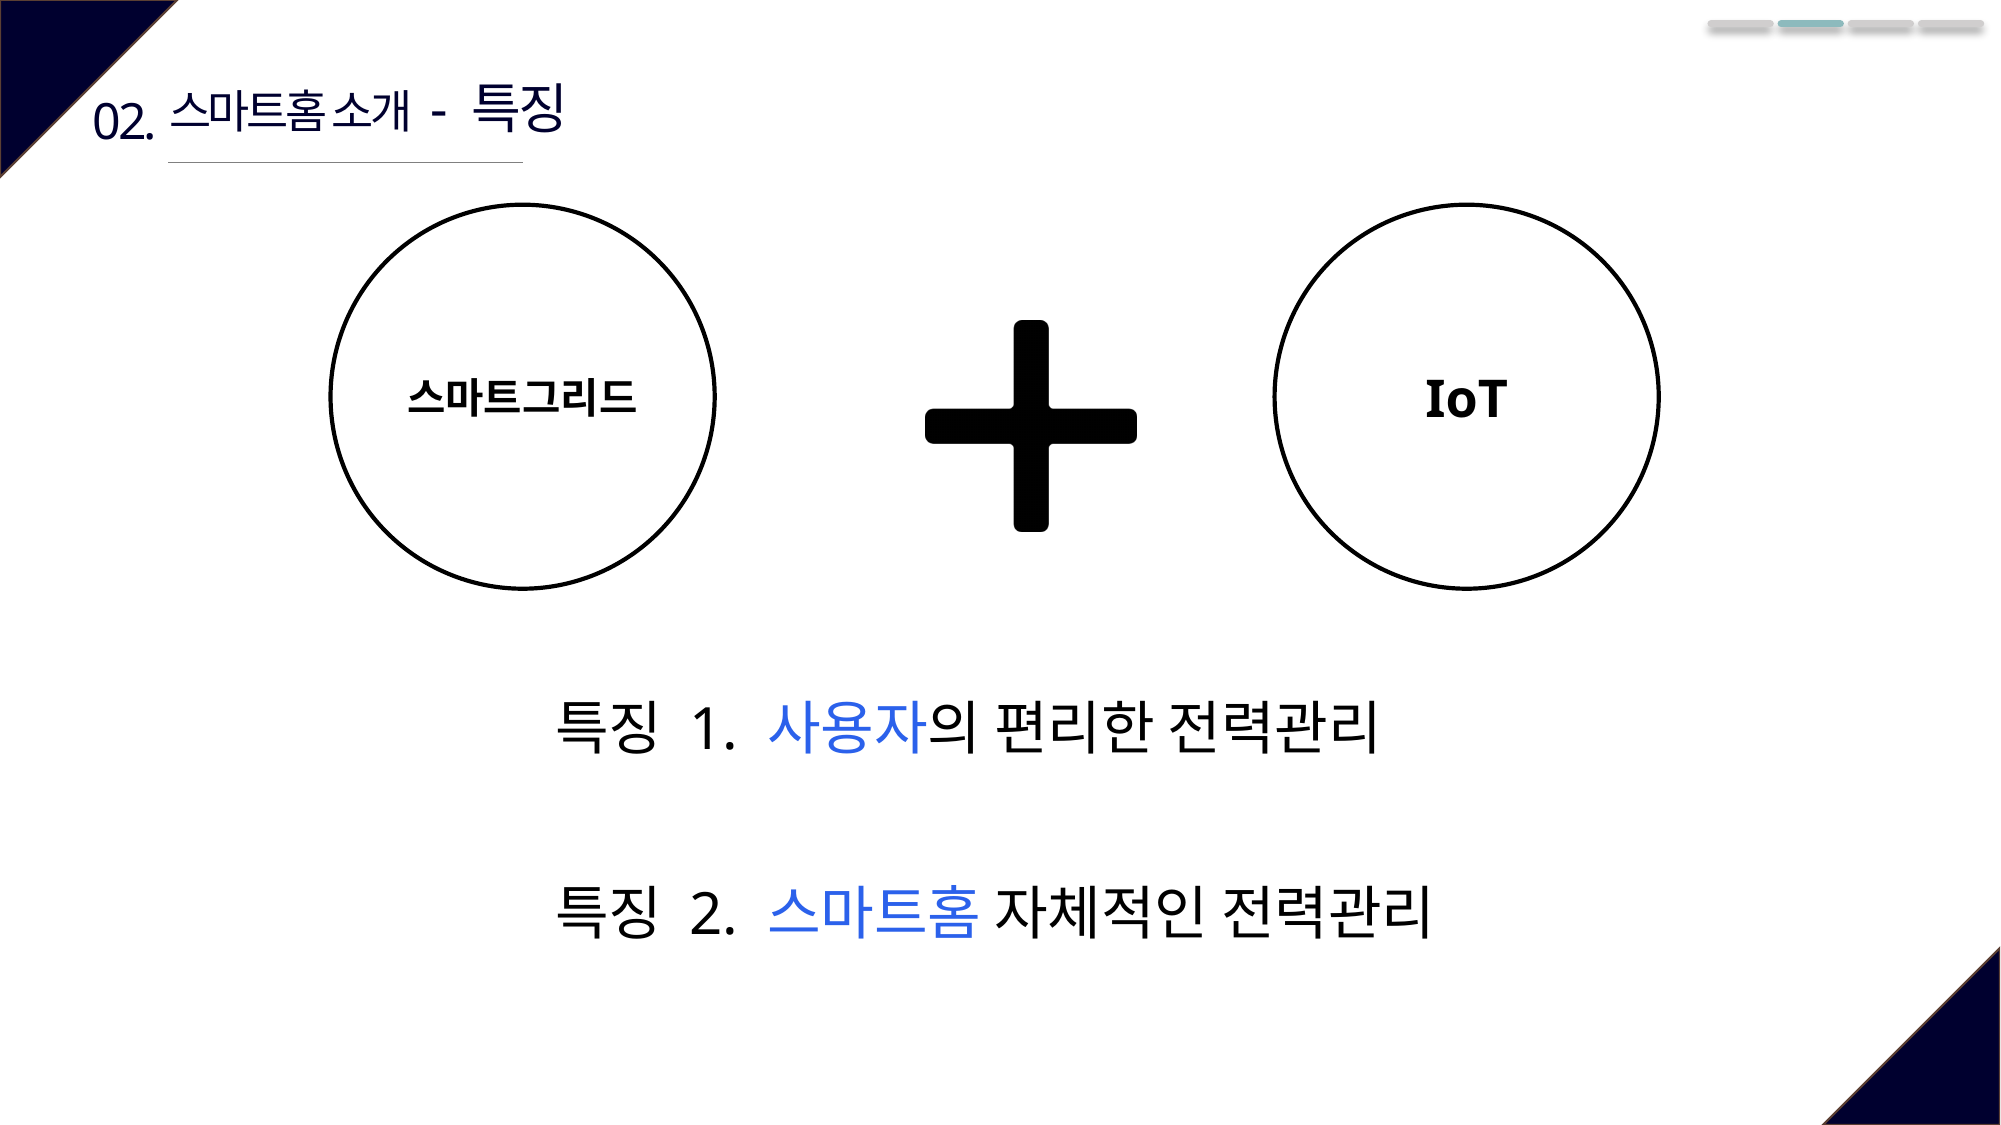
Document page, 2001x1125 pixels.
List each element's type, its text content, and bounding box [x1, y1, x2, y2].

picture [925, 320, 1137, 533]
text_box [0, 0, 2000, 75]
text_box 특징 1. 사용자의 편리한 전력관리 [540, 691, 1521, 800]
text_box 스마트그리드 [329, 203, 716, 590]
text_box 스마트홈 소개 - 특징 [154, 75, 584, 147]
text_box 02. [78, 81, 172, 157]
text_box 특징 2. 스마트홈 자체적인 전력관리 [540, 876, 1474, 985]
text_box IoT [1273, 203, 1660, 590]
